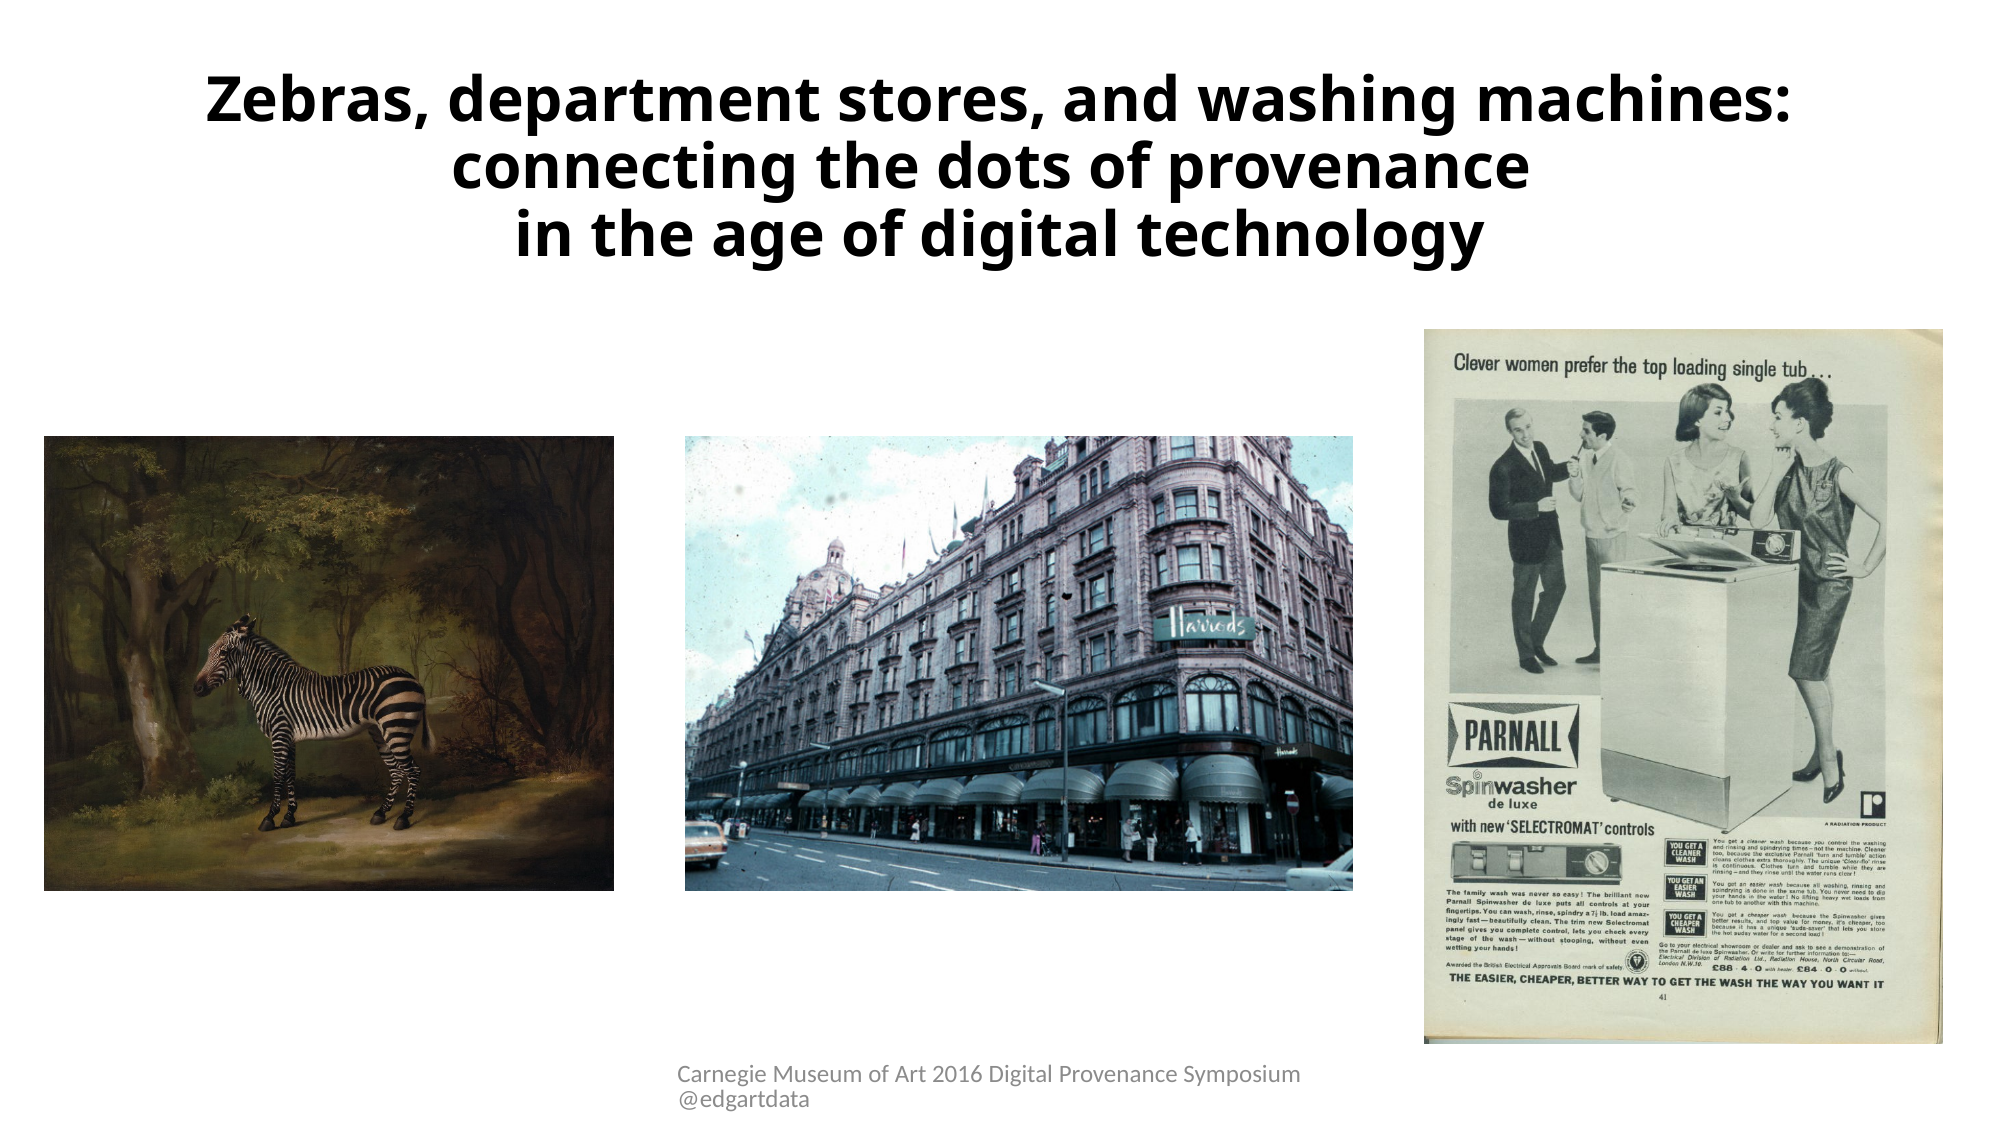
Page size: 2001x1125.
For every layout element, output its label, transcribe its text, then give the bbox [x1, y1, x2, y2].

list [1424, 329, 1943, 1044]
title Zebras, department stores, and washing machines: connecting the dots of provenance in the age of digital technology [137, 59, 1863, 278]
picture [44, 436, 614, 891]
picture [685, 436, 1353, 891]
footer Carnegie Museum of Art 2016 Digital Provenance Symposium @edgartdata [662, 1042, 1338, 1103]
